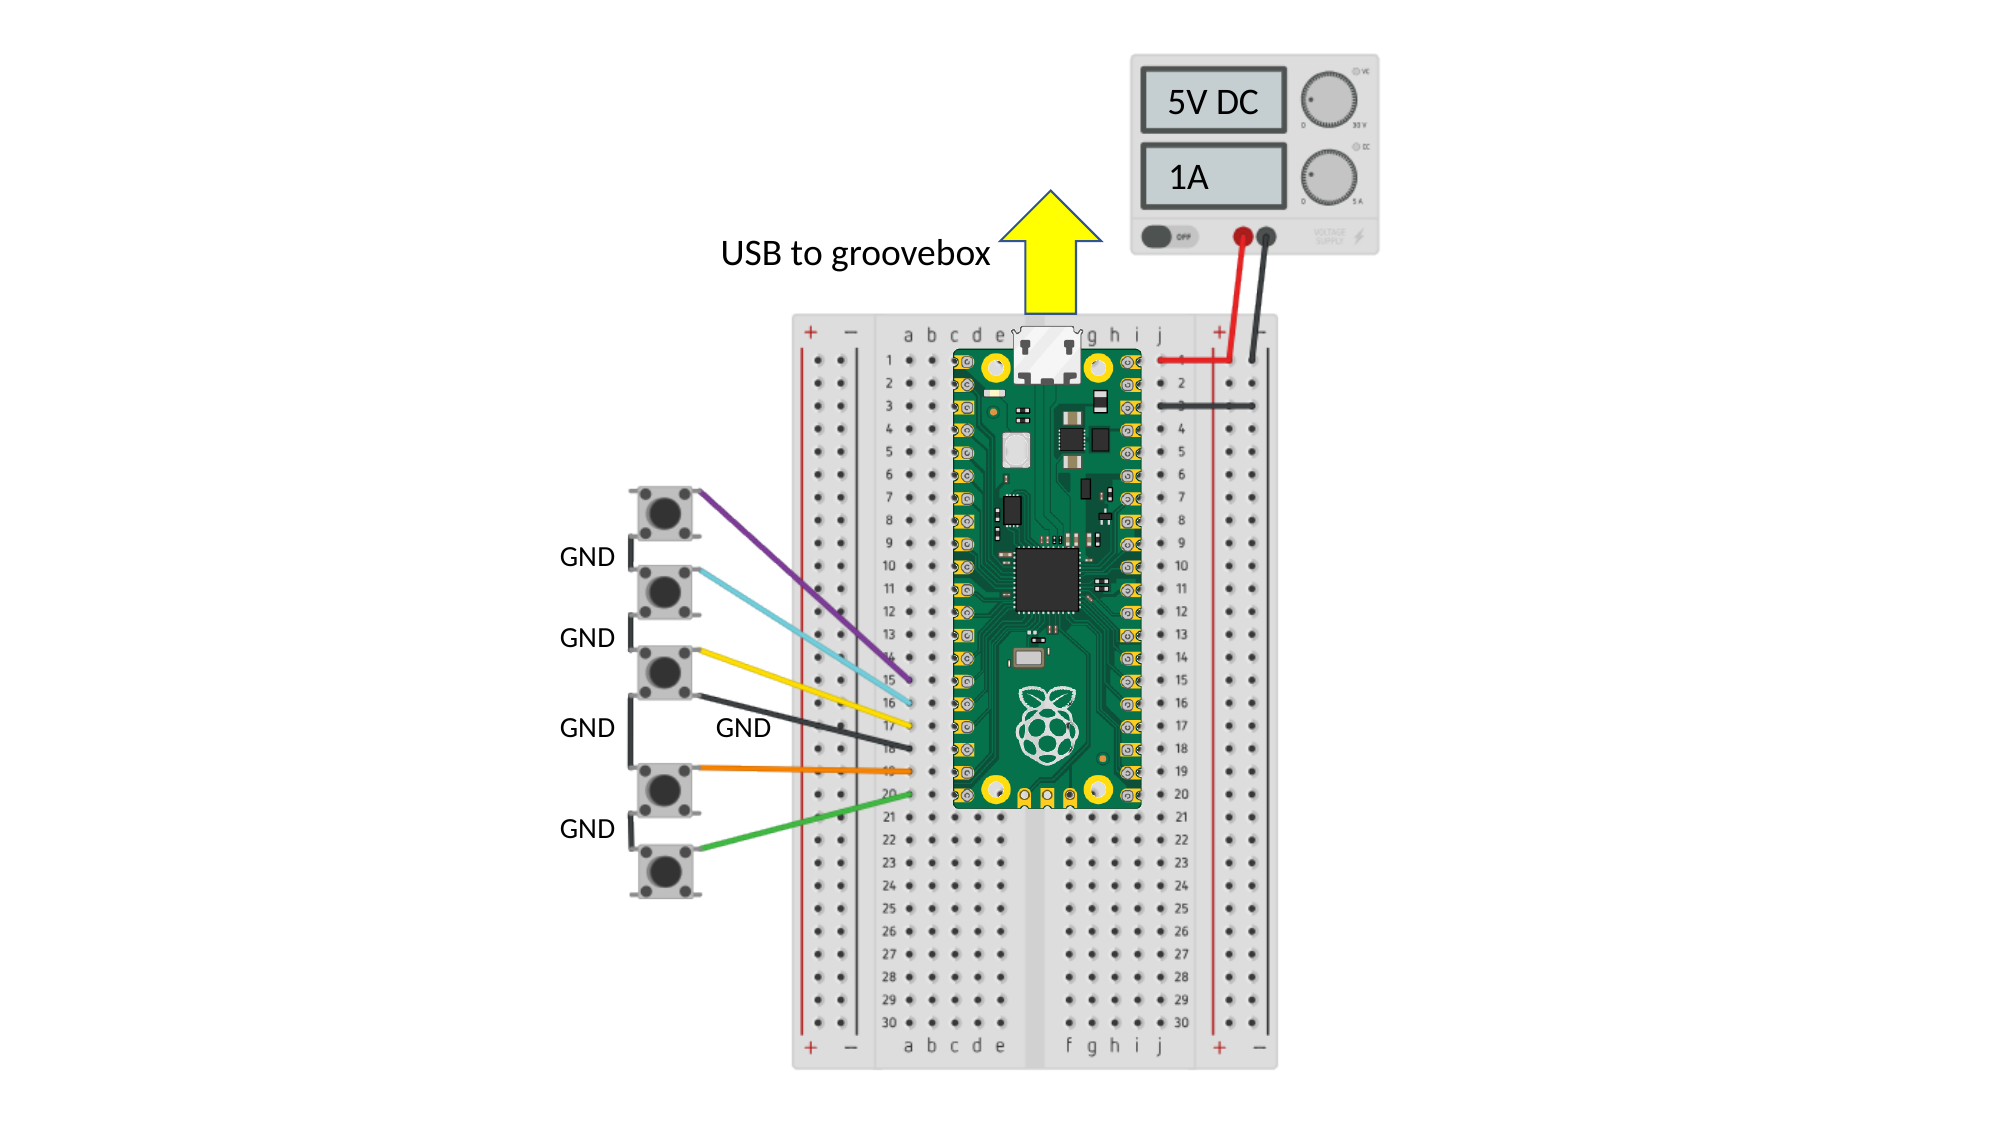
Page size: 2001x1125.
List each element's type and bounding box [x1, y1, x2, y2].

text_box [524, 0, 1437, 1125]
